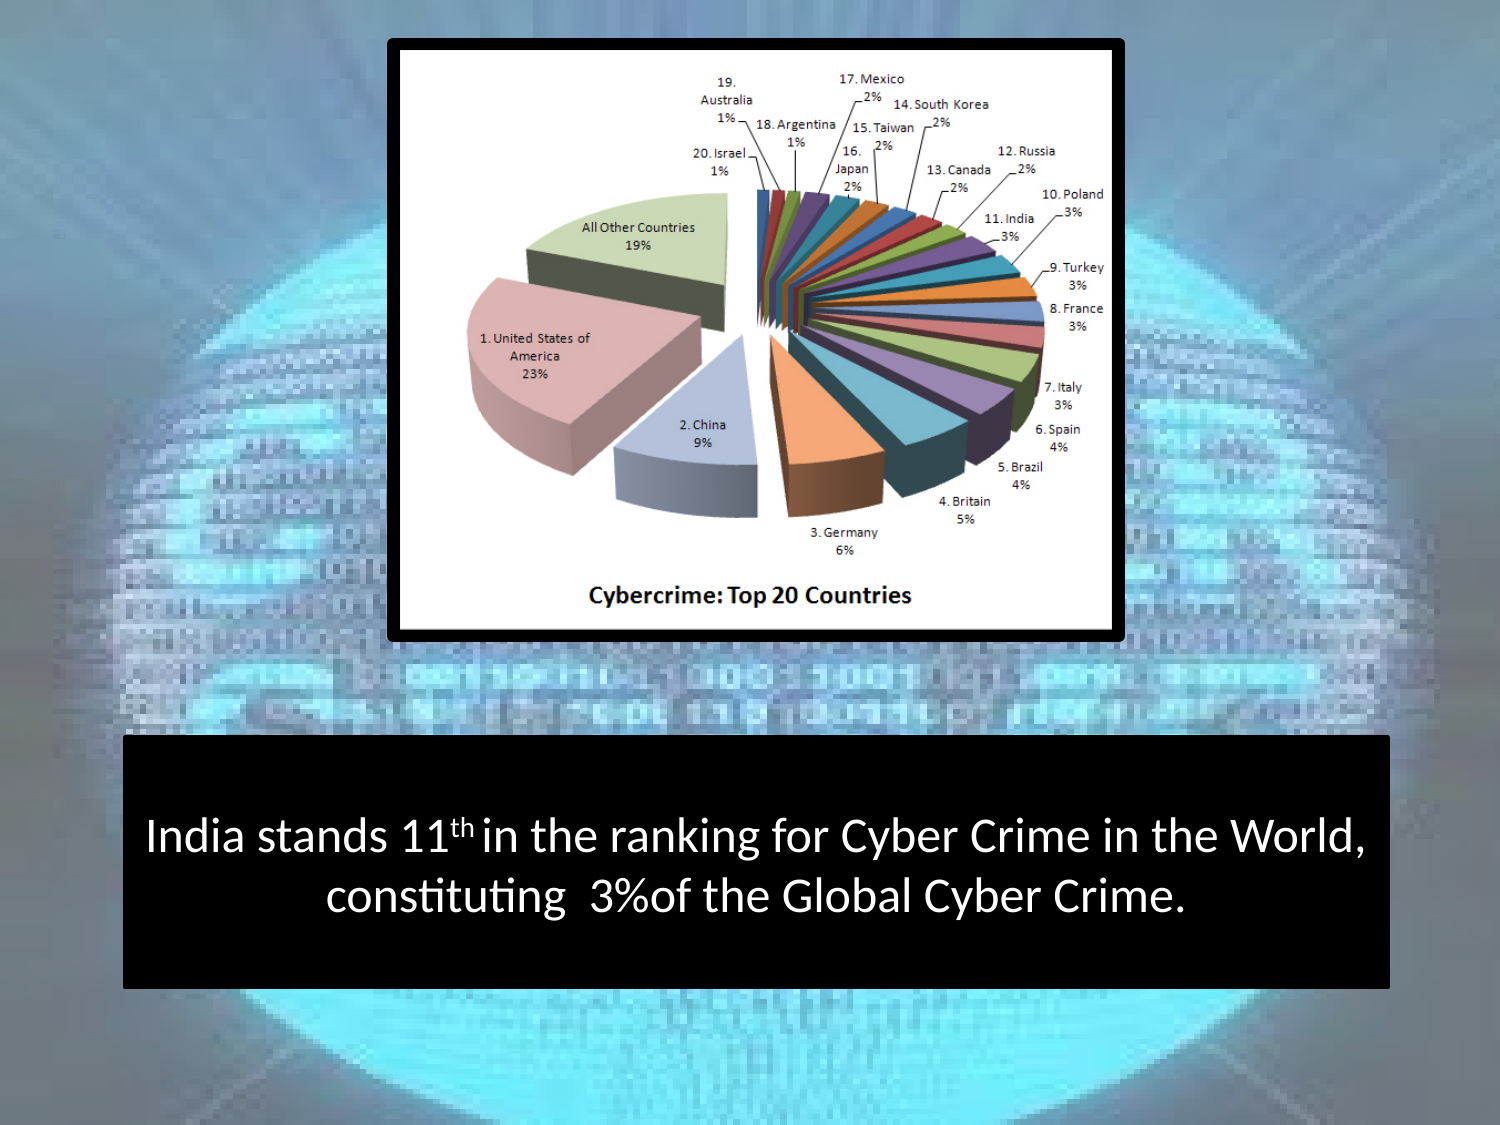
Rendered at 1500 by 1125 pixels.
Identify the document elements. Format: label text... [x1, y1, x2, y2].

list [399, 49, 1113, 630]
title India stands 11th in the ranking for Cyber Crime in the World, constituting 3%of the Global Cyber Crime. [123, 735, 1390, 989]
